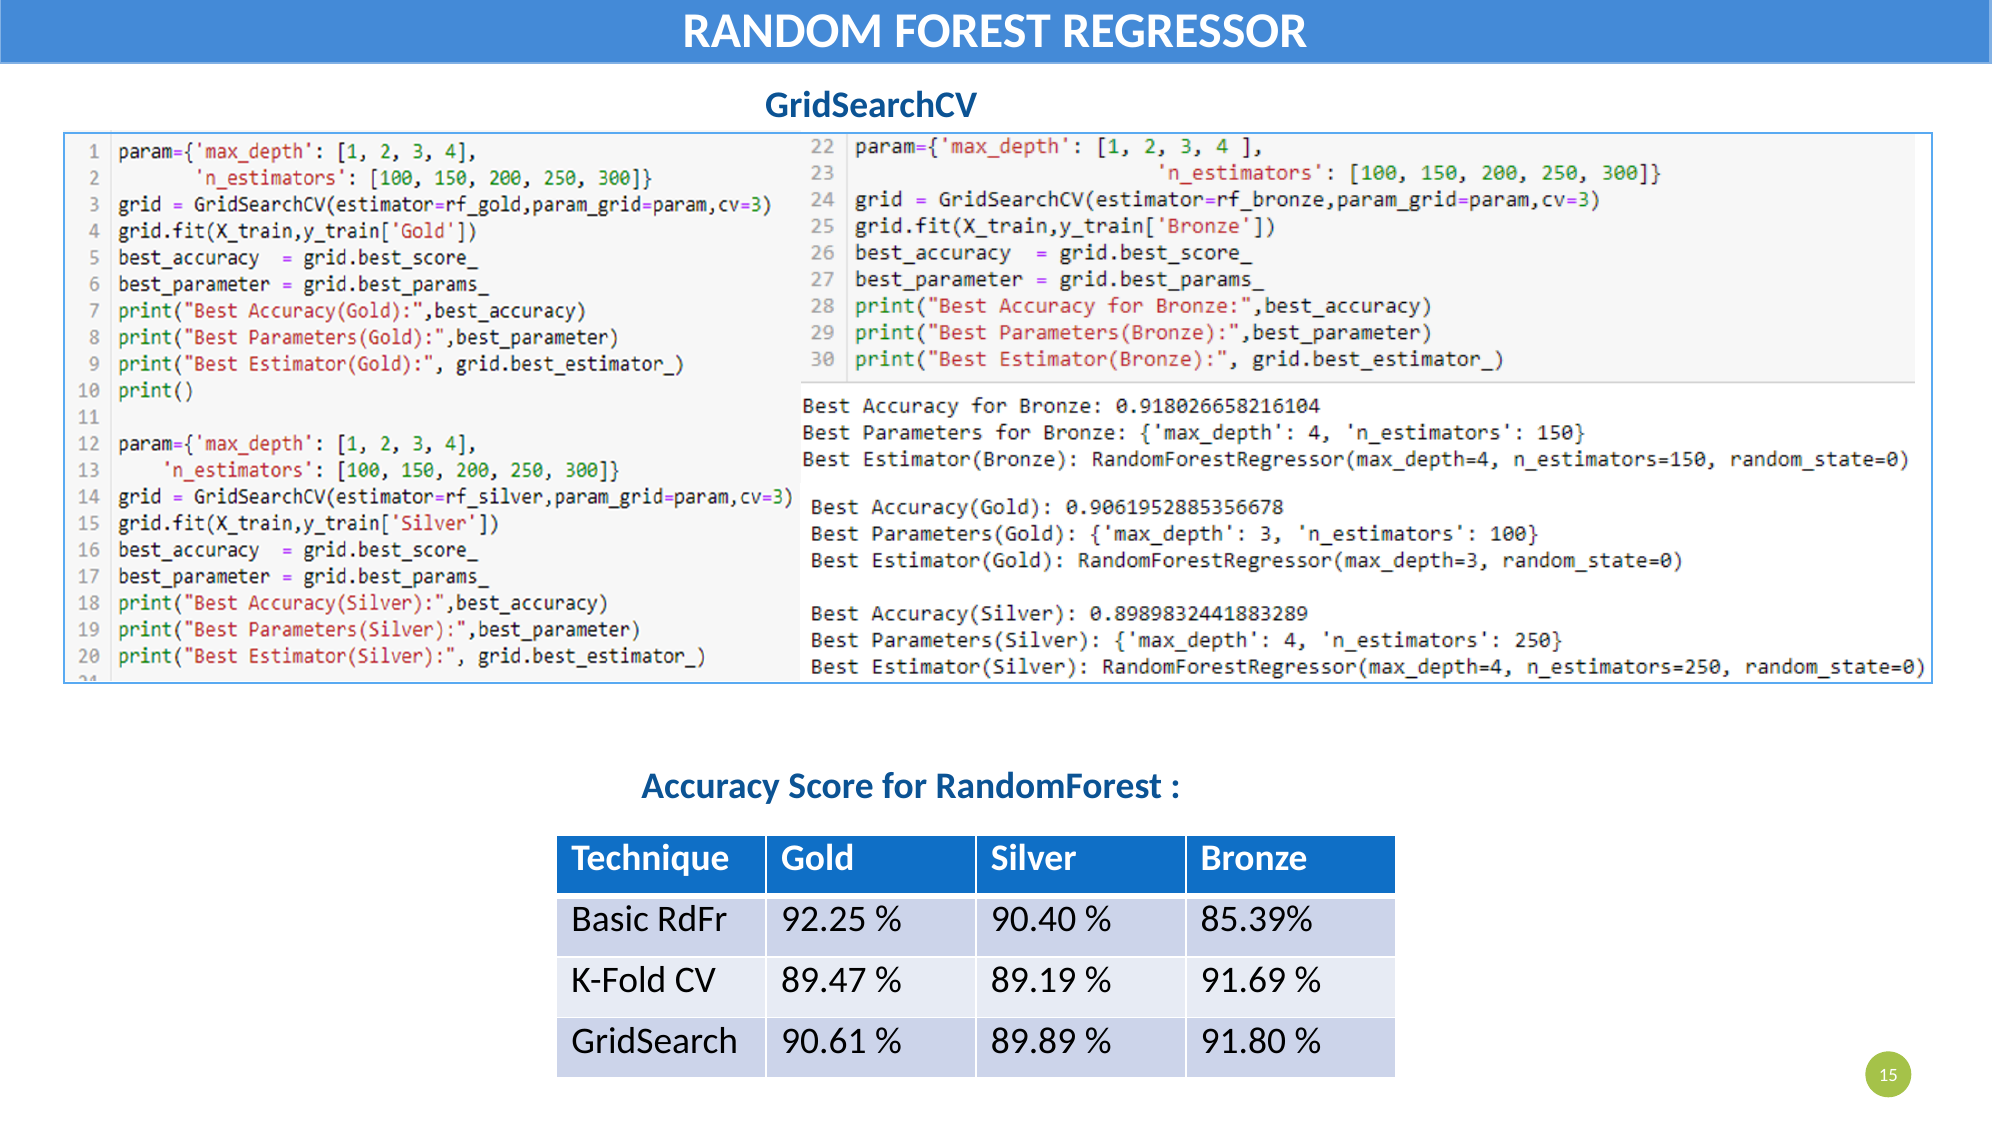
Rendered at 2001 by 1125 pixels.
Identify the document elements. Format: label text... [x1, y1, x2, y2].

table_cell 90.61 % [767, 1018, 975, 1077]
table_cell 90.40 % [977, 899, 1185, 956]
slide_number 15 [1864, 1059, 1913, 1090]
text_box GridSearchCV [750, 72, 1059, 133]
table_cell K-Fold CV [557, 958, 765, 1017]
text_box [801, 132, 1933, 483]
table_header Technique [557, 836, 765, 893]
picture [63, 130, 1933, 689]
table_cell 92.25 % [767, 899, 975, 956]
table_header Silver [977, 836, 1185, 893]
table_header Bronze [1187, 836, 1395, 893]
table_cell 91.80 % [1187, 1018, 1395, 1077]
table_cell 89.47 % [767, 958, 975, 1017]
table_cell 89.89 % [977, 1018, 1185, 1077]
text_box RANDOM FOREST REGRESSOR [0, 0, 1992, 64]
table_cell 91.69 % [1187, 958, 1395, 1017]
table_header Gold [767, 836, 975, 893]
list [801, 133, 1915, 482]
table_cell 89.19 % [977, 958, 1185, 1017]
table_cell 85.39% [1187, 899, 1395, 956]
text_box Accuracy Score for RandomForest : [626, 753, 1364, 814]
table_cell Basic RdFr [557, 899, 765, 956]
table_cell GridSearch [557, 1018, 765, 1077]
